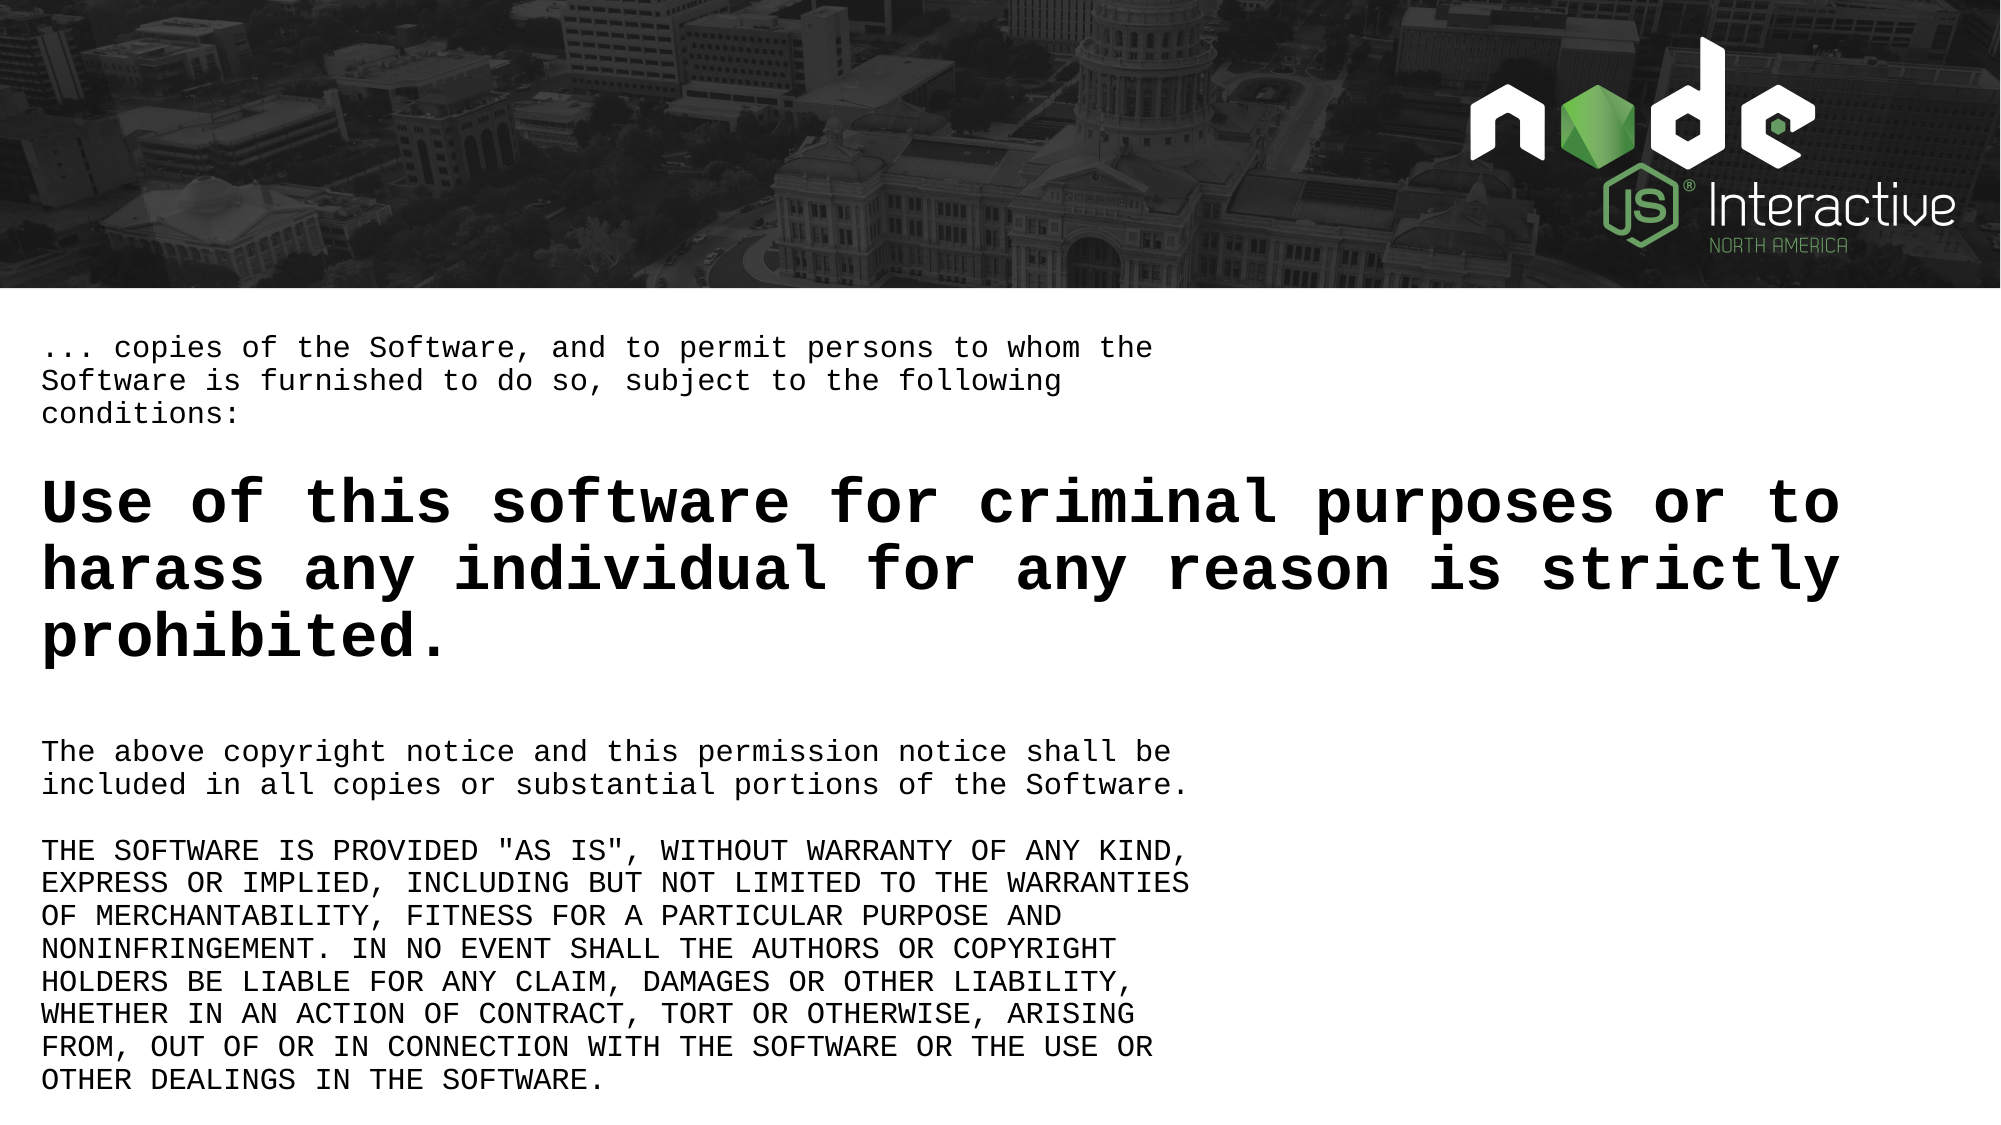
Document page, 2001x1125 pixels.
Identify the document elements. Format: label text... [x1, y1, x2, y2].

list ... copies of the Software, and to permit persons to whom the Software is furnished to do so, subject to the following conditions: Use of this software for criminal purposes or to harass any individual for any reason is strictly prohibited. The above copyright notice and this permission notice shall be included in all copies or substantial portions of the Software. THE SOFTWARE IS PROVIDED "AS IS", WITHOUT WARRANTY OF ANY KIND, EXPRESS OR IMPLIED, INCLUDING BUT NOT LIMITED TO THE WARRANTIES OF MERCHANTABILITY, FITNESS FOR A PARTICULAR PURPOSE AND NONINFRINGEMENT. IN NO EVENT SHALL THE AUTHORS OR COPYRIGHT HOLDERS BE LIABLE FOR ANY CLAIM, DAMAGES OR OTHER LIABILITY, WHETHER IN AN ACTION OF CONTRACT, TORT OR OTHERWISE, ARISING FROM, OUT OF OR IN CONNECTION WITH THE SOFTWARE OR THE USE OR OTHER DEALINGS IN THE SOFTWARE. [26, 324, 1969, 1107]
picture [0, 0, 2001, 1125]
